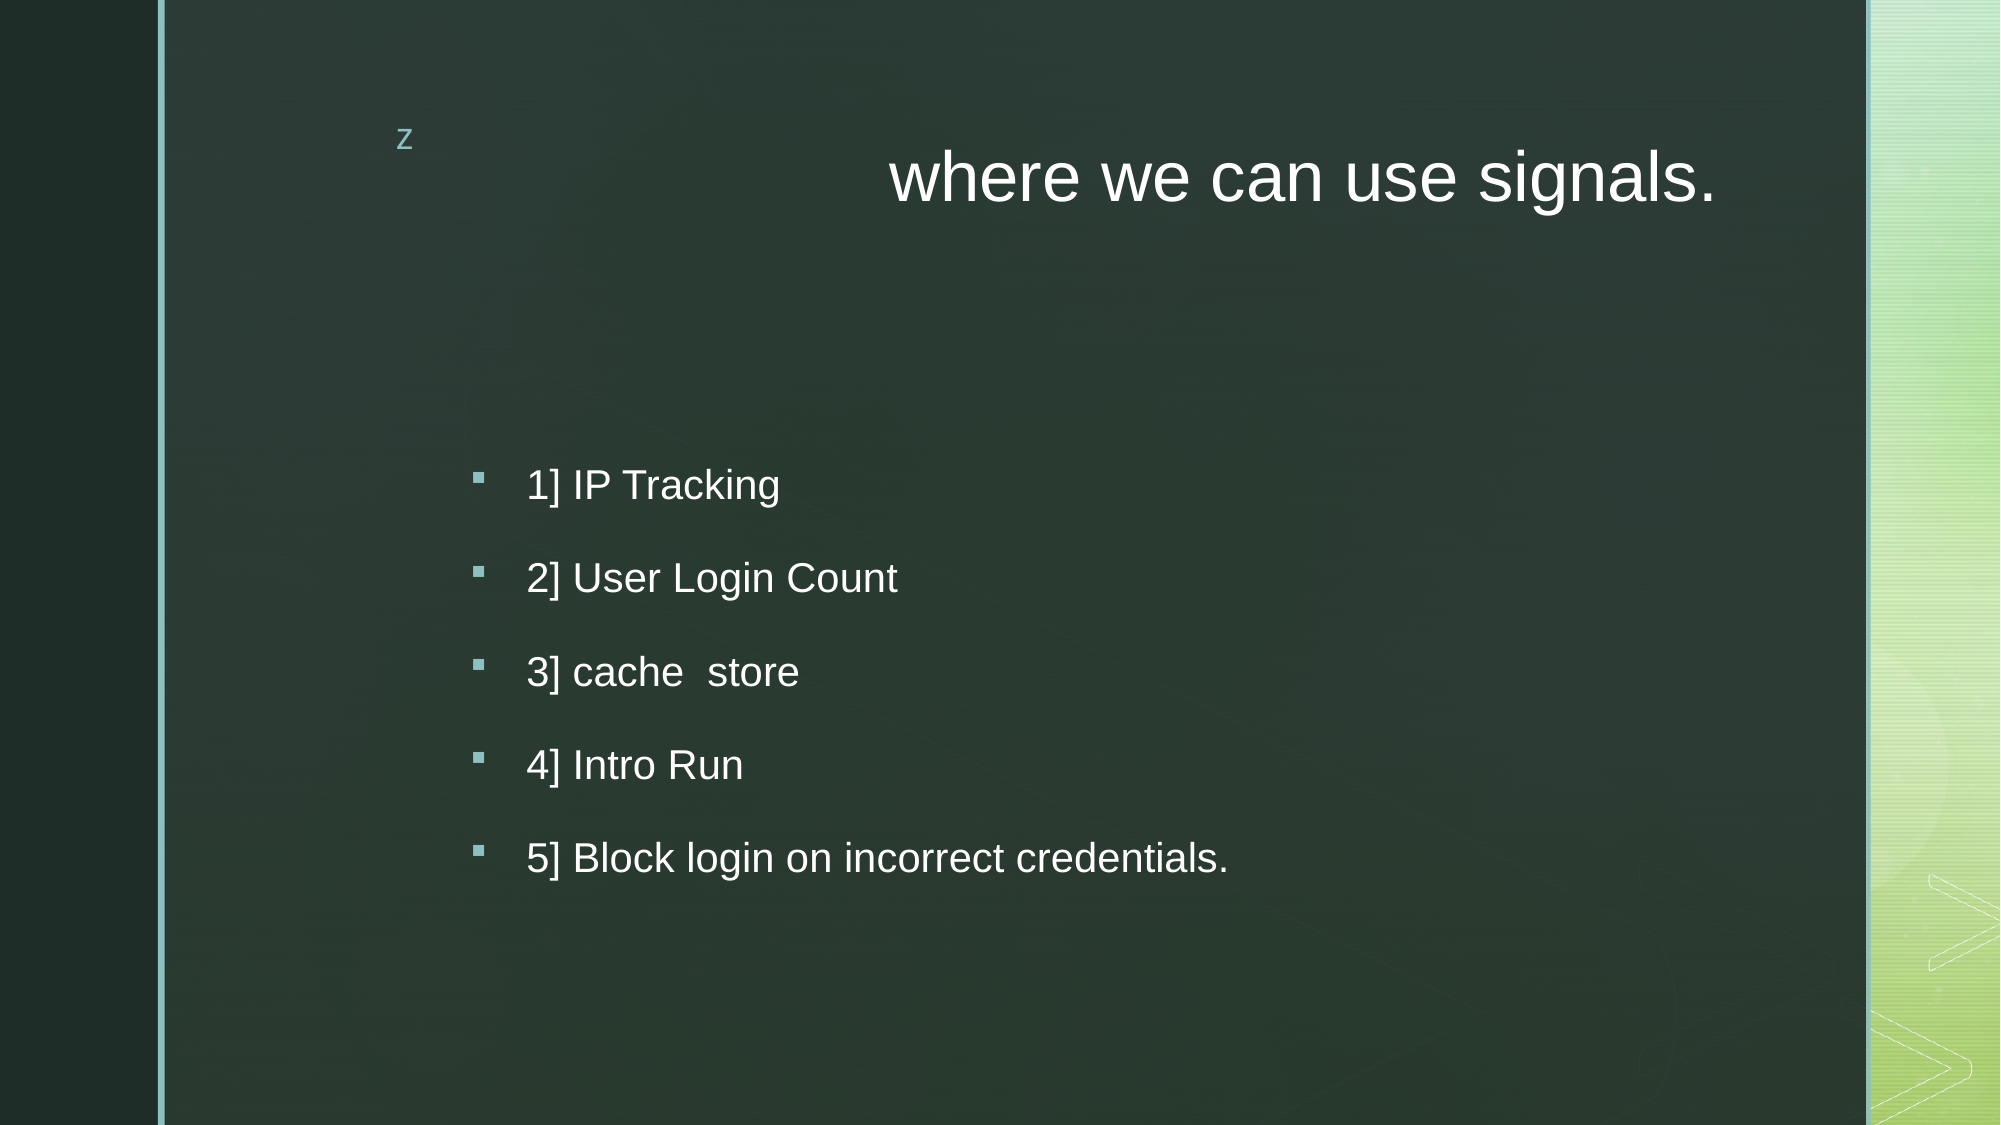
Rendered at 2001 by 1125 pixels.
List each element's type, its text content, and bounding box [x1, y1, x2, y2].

picture [1871, 0, 2001, 1125]
list 1] IP Tracking 2] User Login Count 3] cache store 4] Intro Run 5] Block login on incorrect credentials. [454, 336, 1734, 993]
title where we can use signals. [428, 132, 1734, 310]
